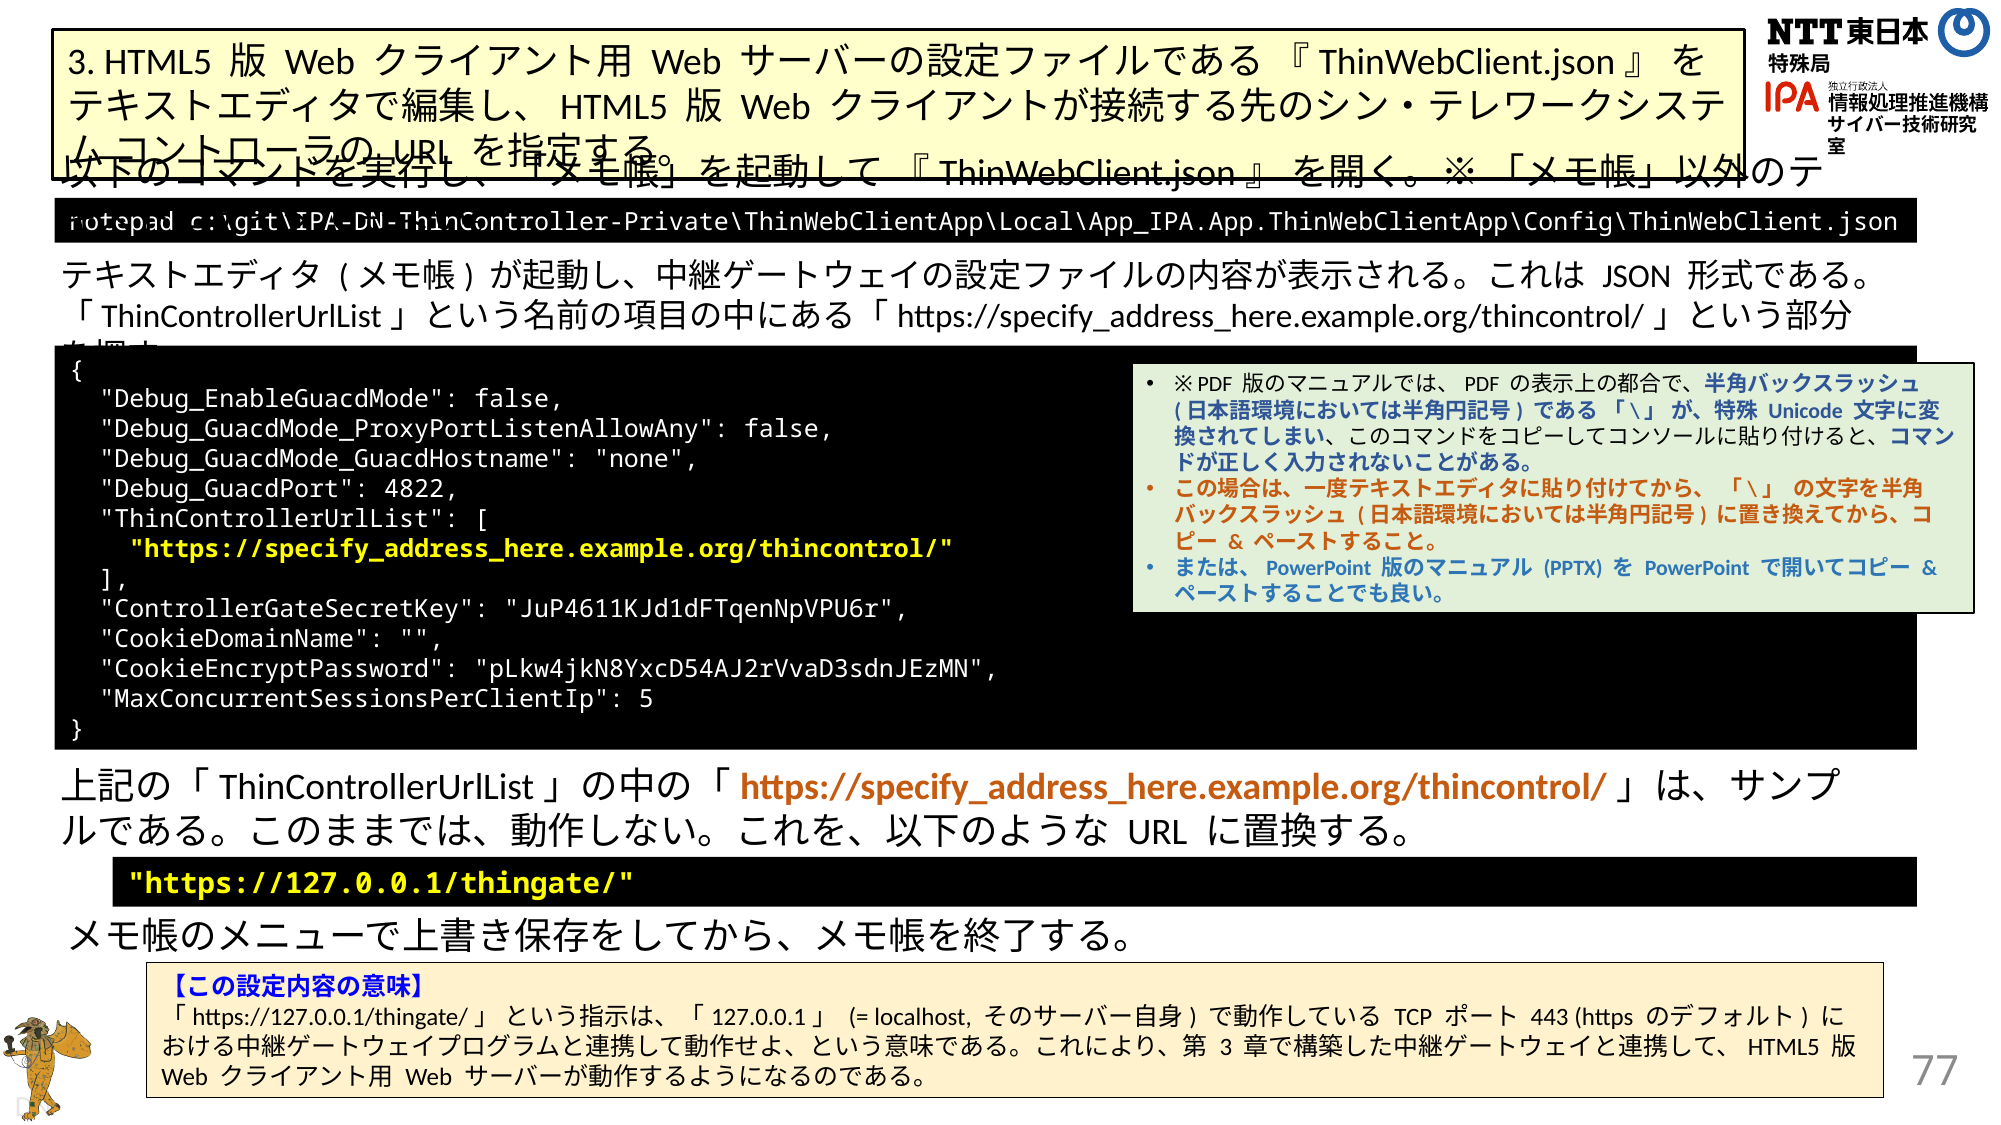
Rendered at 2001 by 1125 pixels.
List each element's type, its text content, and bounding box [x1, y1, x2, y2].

text_box 以下のコマンドを実行し、「メモ帳」を起動して 『ThinWebClient.json』 を開く。※ 「メモ帳」以外のテキストエディタでもよい。 [45, 140, 1870, 246]
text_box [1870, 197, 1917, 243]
text_box テキストエディタ (メモ帳) が起動し、中継ゲートウェイの設定ファイルの内容が表示される。これは JSON 形式である。 「ThinControllerUrlList」という名前の項目の中にある「https://specify_address_here.example.org/thincontrol/」という部分を探す。 [45, 246, 1870, 381]
text_box "https://127.0.0.1/thingate/" [112, 856, 1917, 907]
text_box 【この設定内容の意味】 「https://127.0.0.1/thingate/」 という指示は、「127.0.0.1」 (= localhost, そのサーバー自身) で動作している TCP ポート 443 (https のデフォルト) における中継ゲートウェイプログラムと連携して動作せよ、という意味である。これにより、第 3 章で構築した中継ゲートウェイと連携して、HTML5 版 Web クライアント用 Web サーバーが動作するようになるのである。 [146, 962, 1884, 1098]
text_box メモ帳のメニューで上書き保存をしてから、メモ帳を終了する。 [52, 904, 1743, 965]
text_box 3. HTML5 版 Web クライアント用 Web サーバーの設定ファイルである 『ThinWebClient.json』 をテキストエディタで編集し、HTML5 版 Web クライアントが接続する先のシン・テレワークシステム コントローラの URL を指定する。 [52, 29, 1745, 140]
slide_number 77 [1412, 1042, 1975, 1103]
text_box 上記の「ThinControllerUrlList」の中の「https://specify_address_here.example.org/thincontrol/」は、サンプルである。このままでは、動作しない。これを、以下のような URL に置換する。 [45, 754, 1870, 860]
text_box ※ PDF 版のマニュアルでは、PDF の表示上の都合で、半角バックスラッシュ (日本語環境においては半角円記号) である 「\」 が、特殊 Unicode 文字に変換されてしまい、このコマンドをコピーしてコンソールに貼り付けると、コマンドが正しく入力されないことがある。 この場合は、一度テキストエディタに貼り付けてから、 「\」 の文字を半角バックスラッシュ (日本語環境においては半角円記号) に置き換えてから、コピー & ペーストすること。 または、PowerPoint 版のマニュアル (PPTX) を PowerPoint で開いてコピー & ペーストすることでも良い。 [1131, 362, 1975, 614]
text_box { "Debug_EnableGuacdMode": false, "Debug_GuacdMode_ProxyPortListenAllowAny": false, "Debug_GuacdMode_GuacdHostname": "none", "Debug_GuacdPort": 4822, "ThinControllerUrlList": [ "https://specify_address_here.example.org/thincontrol/" ], "ControllerGateSecretKey": "JuP4611KJd1dFTqenNpVPU6r", "CookieDomainName": "", "CookieEncryptPassword": "pLkw4jkN8YxcD54AJ2rVvaD3sdnJEzMN", "MaxConcurrentSessionsPerClientIp": 5 } [54, 345, 1917, 750]
